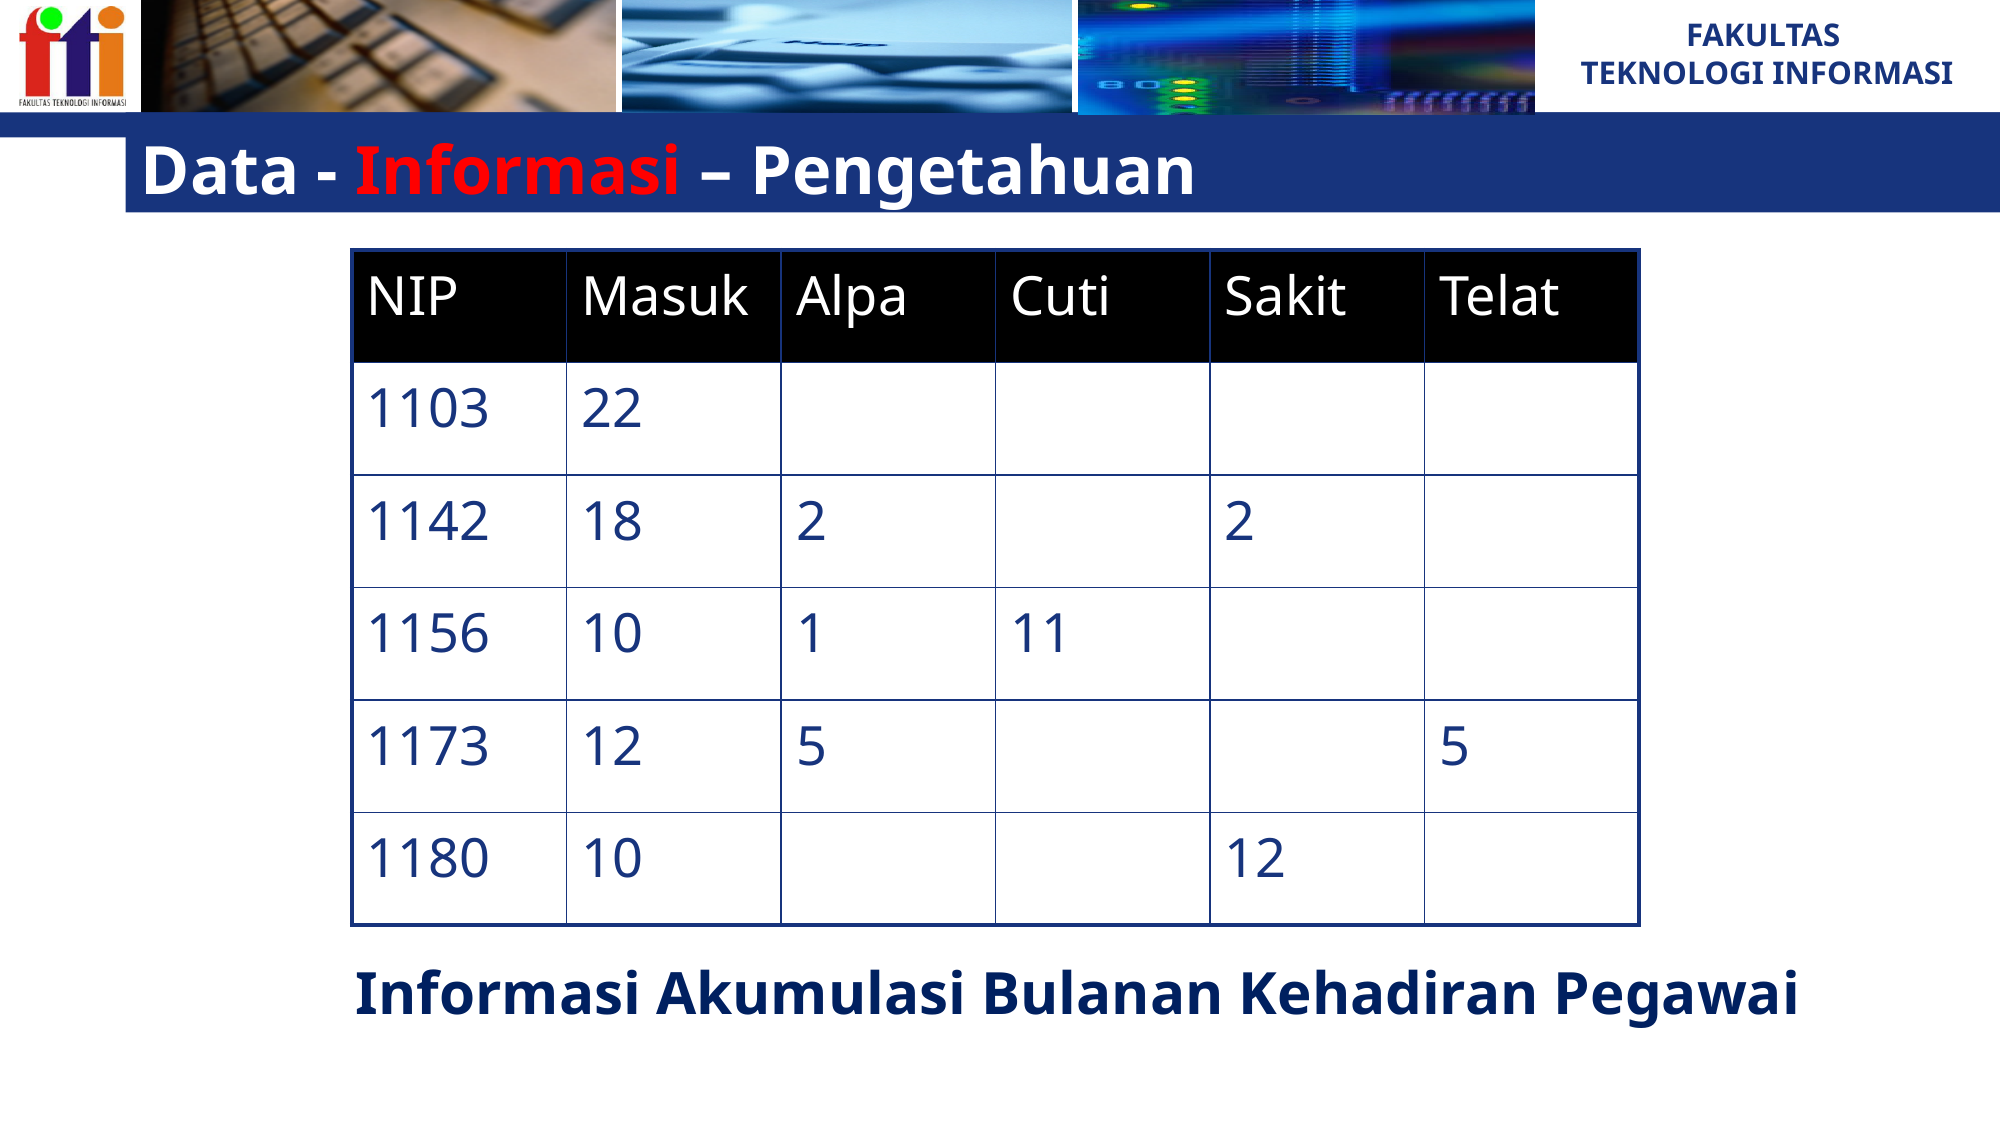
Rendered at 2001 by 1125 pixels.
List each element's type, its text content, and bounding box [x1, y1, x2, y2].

table_cell 11 [996, 588, 1209, 699]
table_cell 1156 [354, 588, 566, 699]
table_cell 10 [567, 813, 780, 923]
table_cell 12 [567, 701, 780, 812]
table_cell [1211, 701, 1424, 812]
table_cell 12 [1211, 813, 1424, 923]
title Data - Informasi – Pengetahuan [125, 112, 1524, 226]
table_cell 22 [567, 363, 780, 474]
table_cell [1425, 476, 1637, 587]
table_cell [782, 363, 995, 474]
table_header Sakit [1211, 252, 1424, 362]
table_cell 1180 [354, 813, 566, 923]
table_cell 1 [782, 588, 995, 699]
table_cell [1425, 813, 1637, 923]
table_cell 18 [567, 476, 780, 587]
picture [622, 0, 1072, 112]
table_cell 2 [782, 476, 995, 587]
list Informasi Akumulasi Bulanan Kehadiran Pegawai [245, 948, 1910, 1042]
table_cell 10 [567, 588, 780, 699]
picture [19, 6, 126, 106]
table_cell [996, 363, 1209, 474]
table_cell [1211, 363, 1424, 474]
picture [141, 0, 616, 112]
table_cell [996, 476, 1209, 587]
table_cell 2 [1211, 476, 1424, 587]
table_cell [1211, 588, 1424, 699]
table_cell [782, 813, 995, 923]
table_cell [1425, 363, 1637, 474]
table_cell 5 [1425, 701, 1637, 812]
table_cell 1103 [354, 363, 566, 474]
table_cell [996, 701, 1209, 812]
table_cell [996, 813, 1209, 923]
picture [1078, 0, 1535, 115]
table_cell 1142 [354, 476, 566, 587]
table_header Alpa [782, 252, 995, 362]
table_header Masuk [567, 252, 780, 362]
table_header Telat [1425, 252, 1637, 362]
table_header NIP [354, 252, 566, 362]
table_cell 1173 [354, 701, 566, 812]
table_cell [1425, 588, 1637, 699]
table_header Cuti [996, 252, 1209, 362]
table_cell 5 [782, 701, 995, 812]
